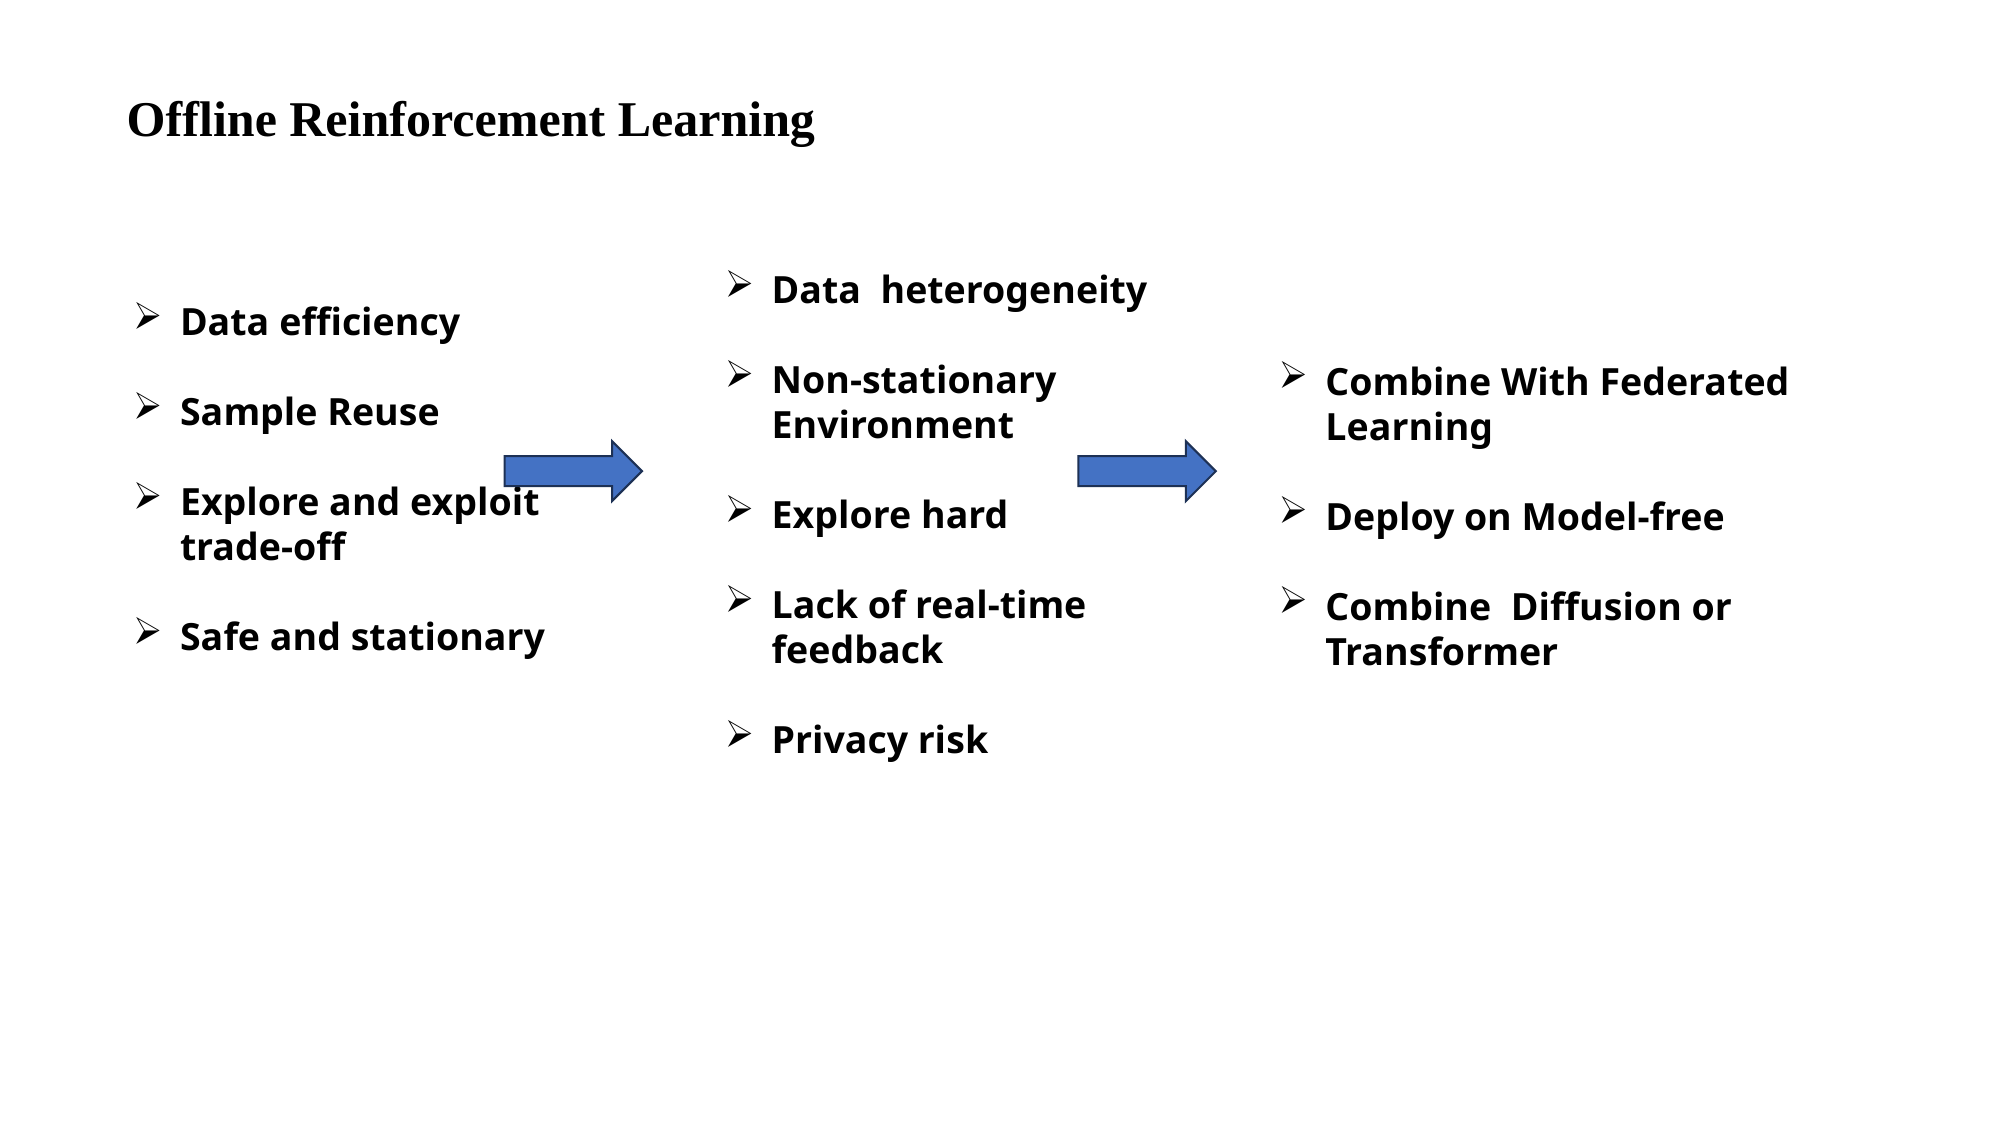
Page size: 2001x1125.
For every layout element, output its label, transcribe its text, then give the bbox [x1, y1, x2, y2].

text_box [1077, 438, 1218, 504]
text_box Data efficiency Sample Reuse Explore and exploit trade-off Safe and stationary [118, 290, 587, 666]
text_box Data heterogeneity Non-stationary Environment Explore hard Lack of real-time feedback Privacy risk [709, 259, 1264, 769]
text_box Combine With Federated Learning Deploy on Model-free Combine Diffusion or Transformer [1263, 350, 1945, 770]
text_box Offline Reinforcement Learning [111, 78, 831, 154]
text_box [503, 438, 644, 504]
